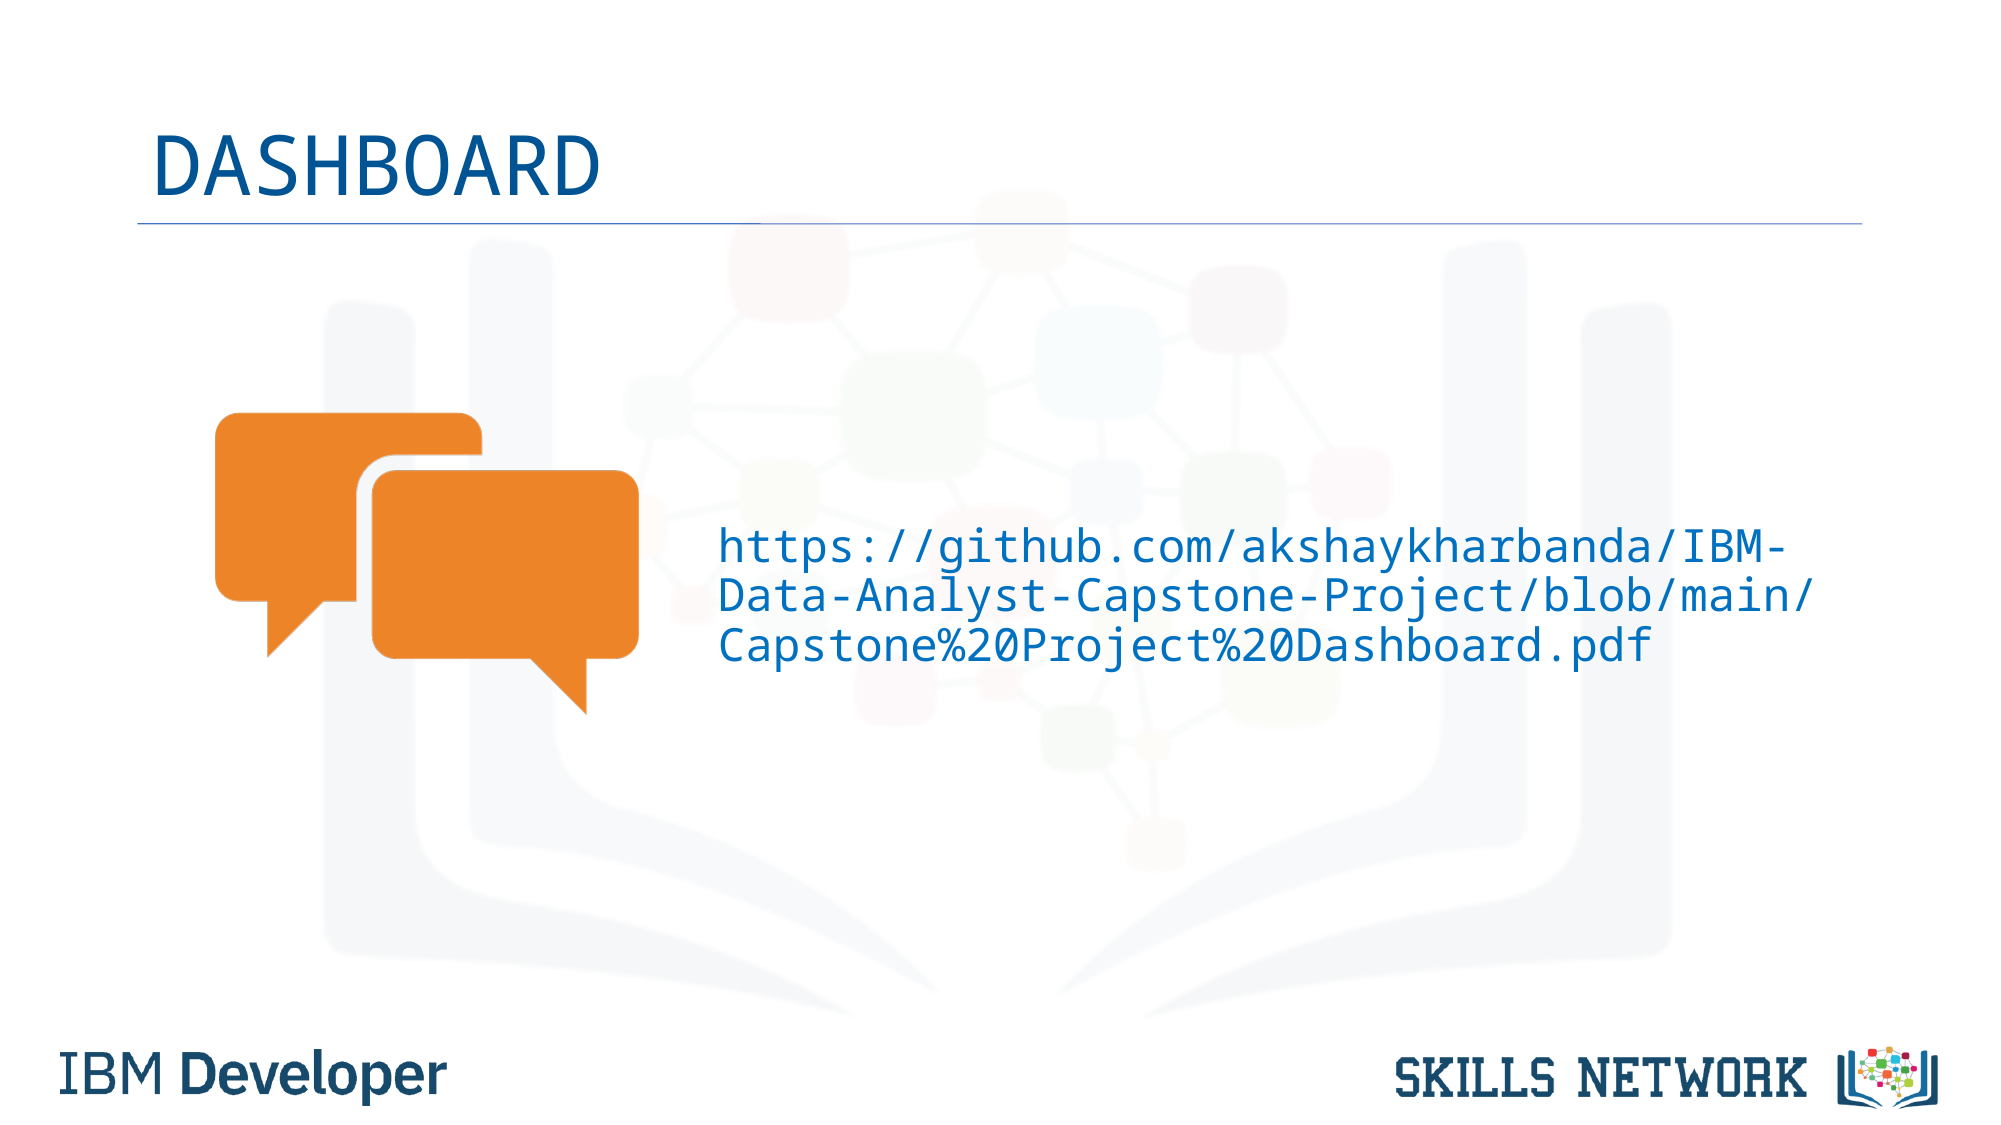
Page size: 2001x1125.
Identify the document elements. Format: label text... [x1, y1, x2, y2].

picture [55, 1045, 459, 1108]
title DASHBOARD [137, 59, 1863, 278]
picture [176, 311, 678, 813]
picture [1390, 1045, 1945, 1111]
list https://github.com/akshaykharbanda/IBM-Data-Analyst-Capstone-Project/blob/main/Capstone%20Project%20Dashboard.pdf [702, 515, 1863, 937]
